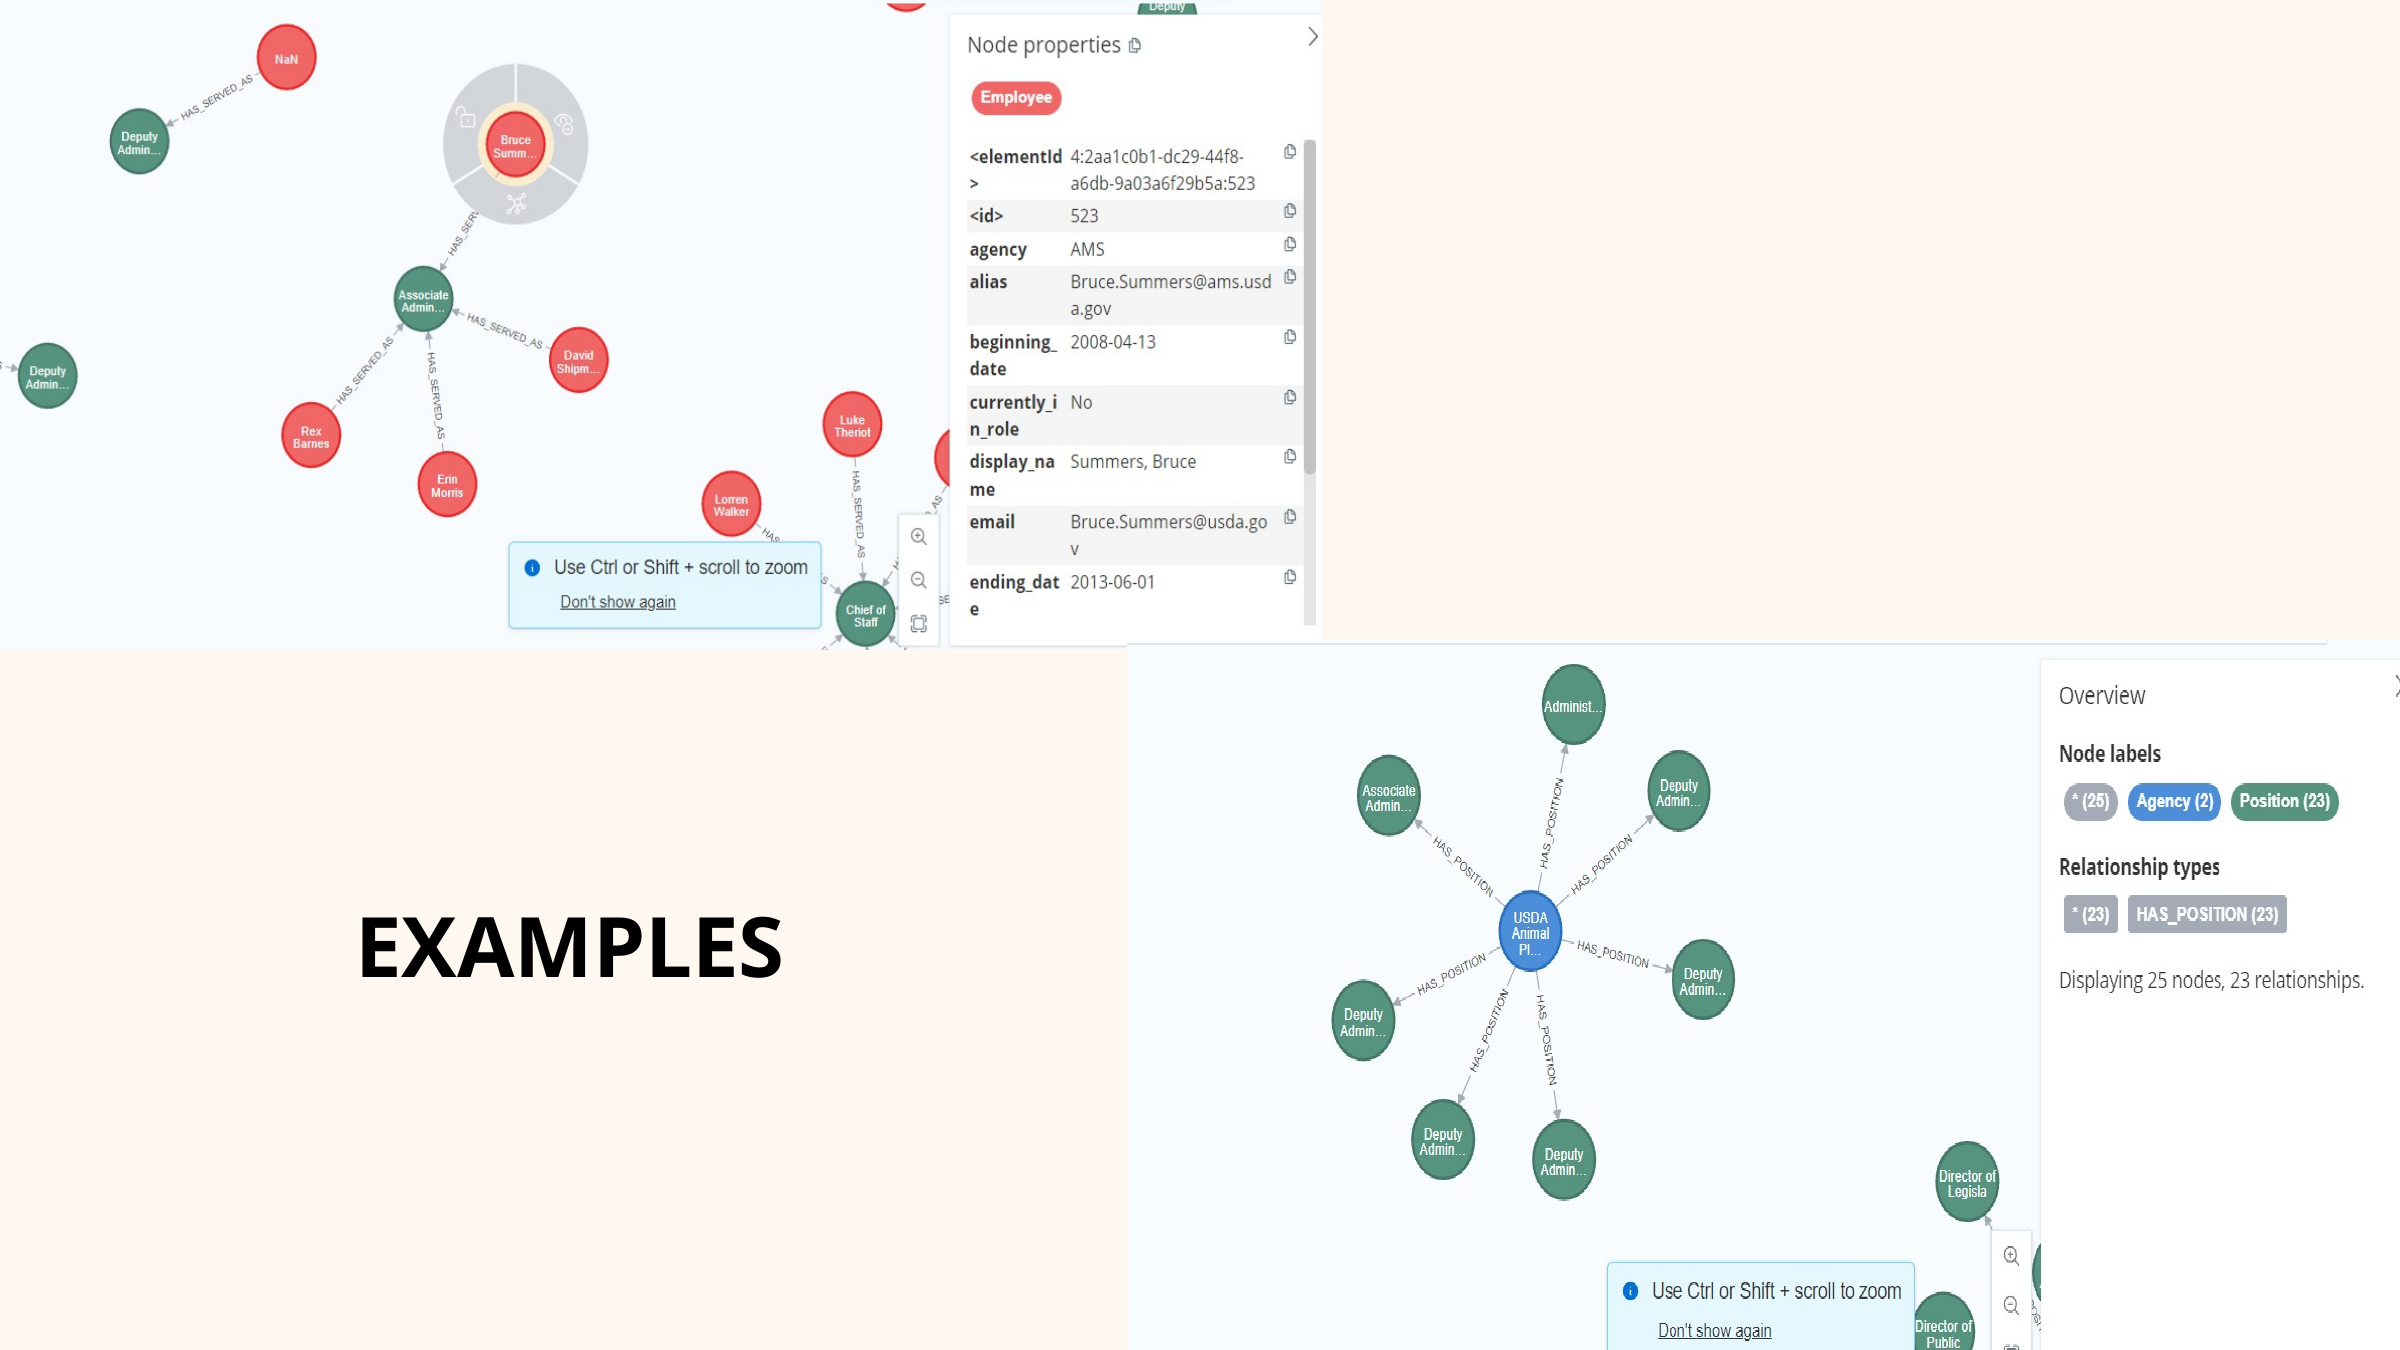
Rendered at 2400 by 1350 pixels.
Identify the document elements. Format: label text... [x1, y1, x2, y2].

picture [0, 0, 2400, 1350]
text_box EXAMPLES [340, 886, 1127, 1002]
